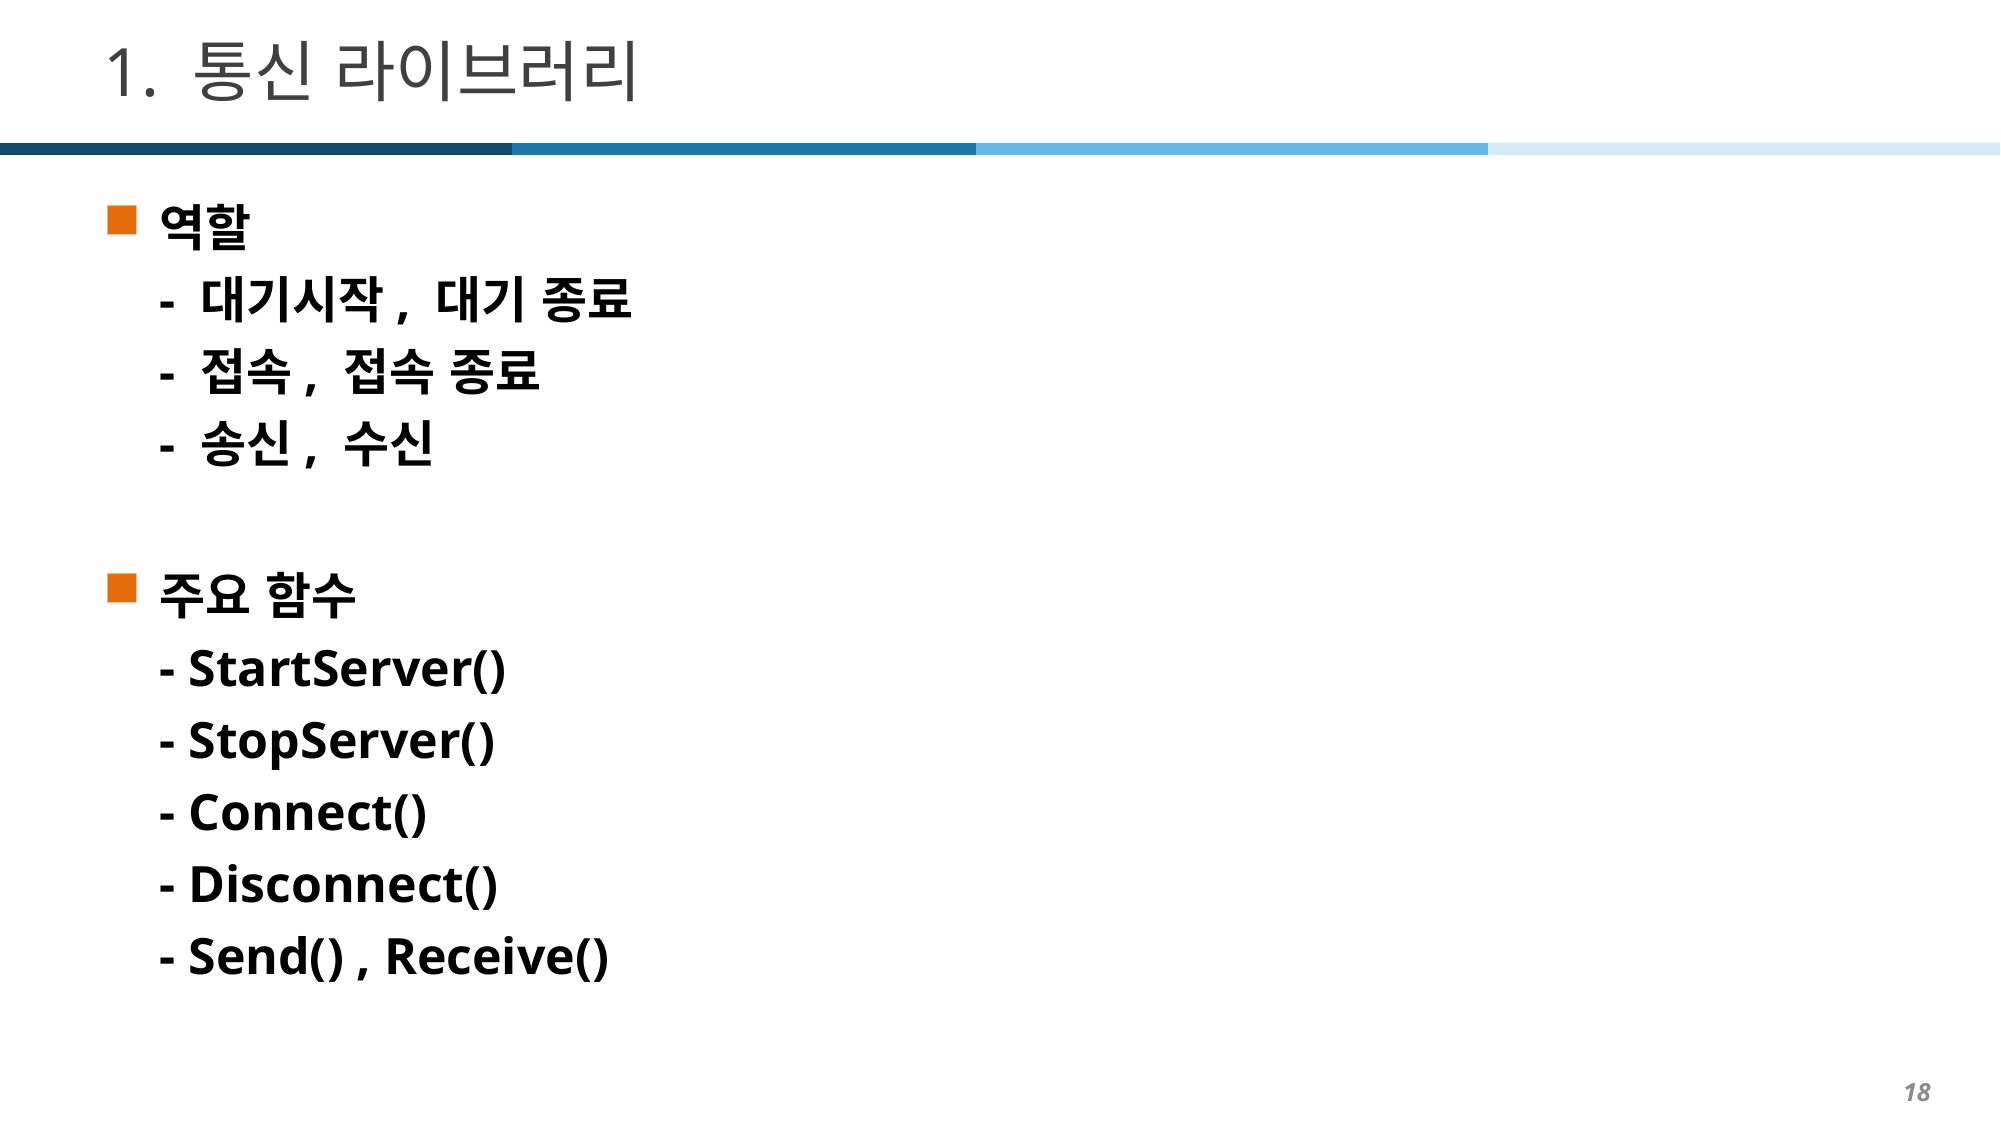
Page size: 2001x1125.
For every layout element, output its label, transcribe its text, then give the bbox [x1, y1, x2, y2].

list 역할 - 대기시작, 대기 종료 - 접속, 접속 종료 - 송신, 수신 주요 함수 - StartServer() - StopServer() - Connect() - Disconnect() - Send() , Receive() [88, 176, 1920, 1083]
title 1. 통신 라이브러리 [88, 18, 1920, 122]
